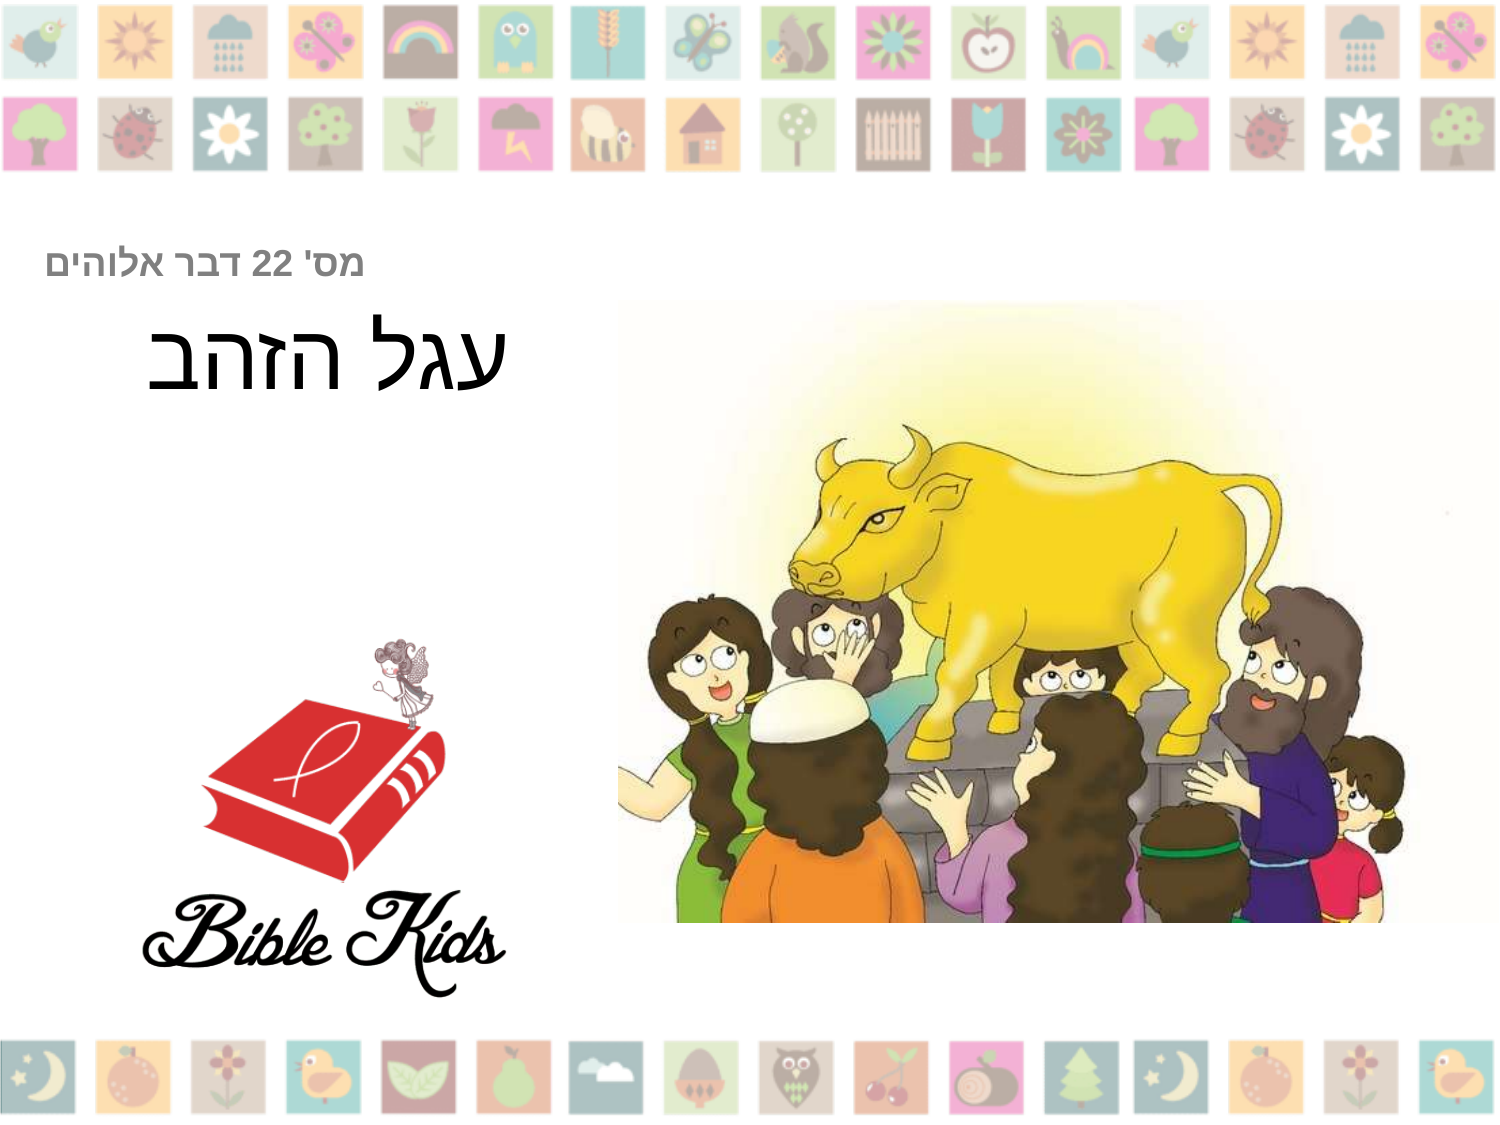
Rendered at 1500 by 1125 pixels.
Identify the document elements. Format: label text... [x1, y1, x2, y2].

text_box מס' 22 דבר אלוהים [29, 231, 543, 290]
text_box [0, 1028, 1500, 1118]
picture [117, 600, 544, 1027]
text_box עגל הזהב [5, 290, 651, 416]
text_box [0, 3, 1500, 181]
picture [618, 300, 1500, 923]
